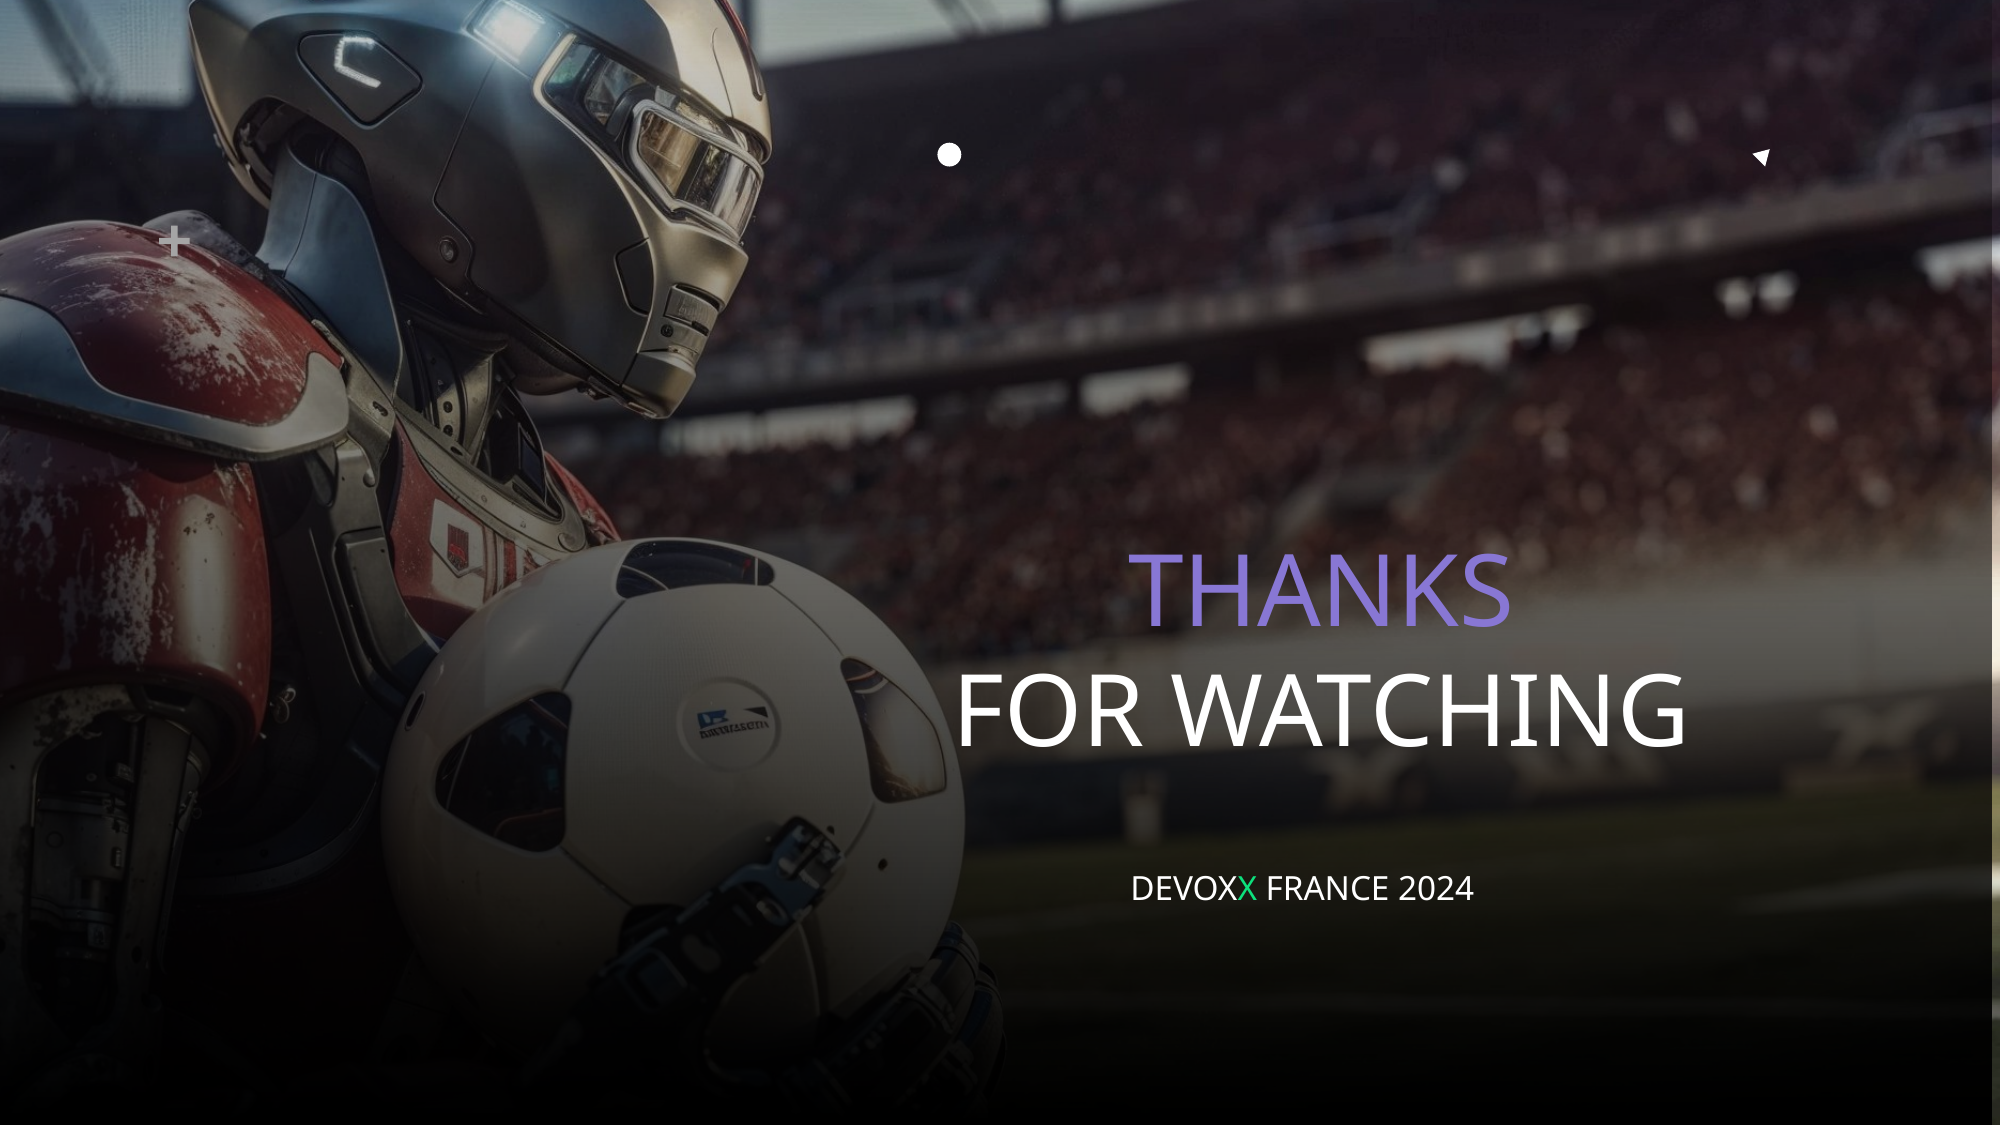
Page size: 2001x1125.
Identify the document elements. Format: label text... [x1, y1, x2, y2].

picture [0, 0, 2000, 1125]
text_box [1750, 147, 1772, 169]
text_box [936, 141, 963, 168]
text_box THANKS FOR WATCHING [747, 519, 1896, 774]
text_box DEVOXX FRANCE 2024 [763, 859, 1841, 915]
text_box [158, 225, 191, 257]
